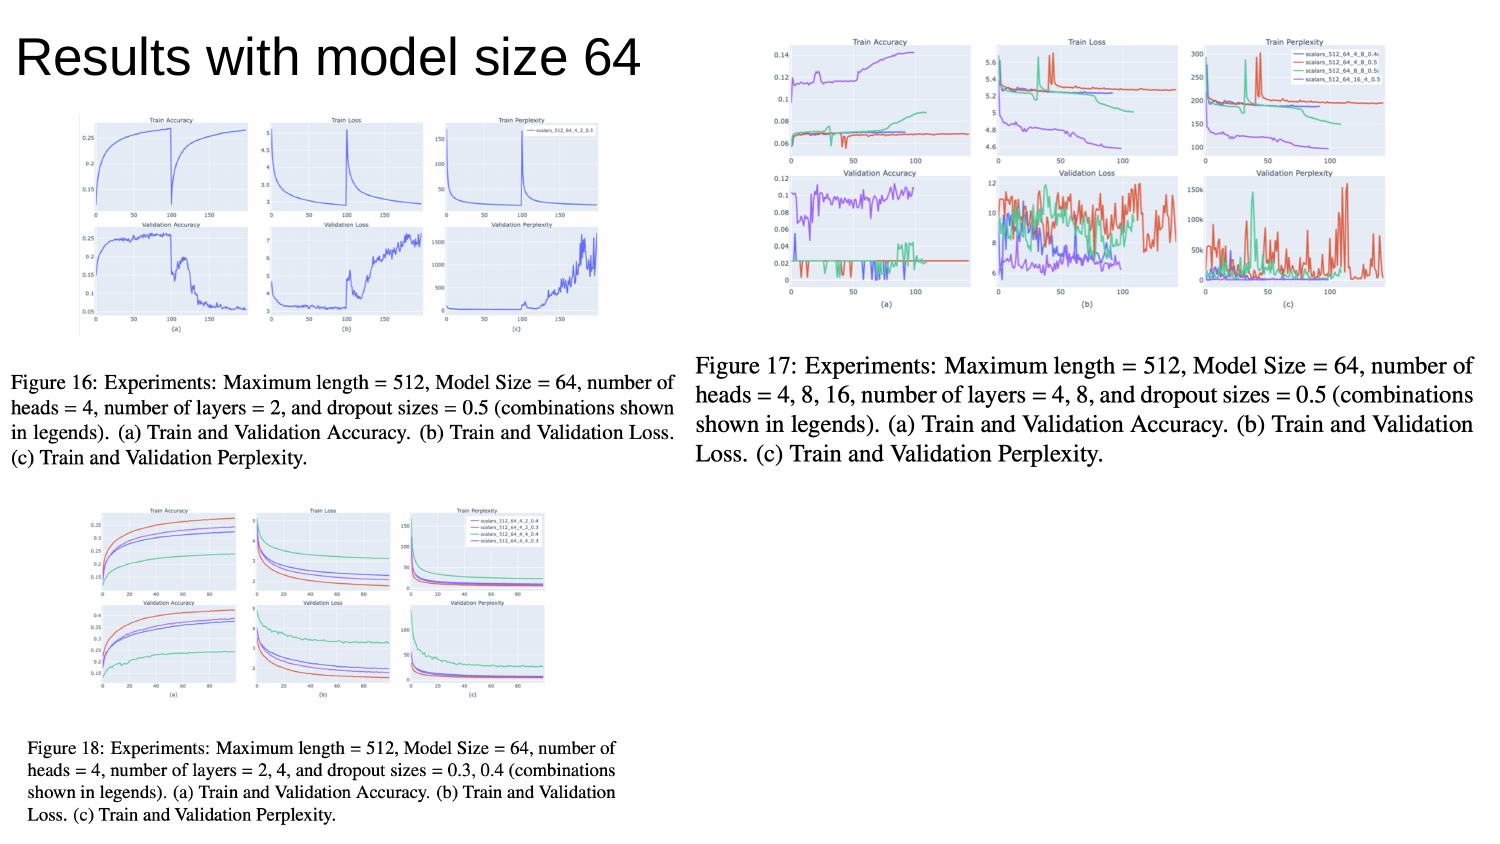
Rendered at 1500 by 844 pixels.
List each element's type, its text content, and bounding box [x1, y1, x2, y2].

picture [17, 491, 622, 833]
title Results with model size 64 [0, 7, 1398, 102]
picture [7, 100, 678, 473]
picture [684, 24, 1482, 473]
